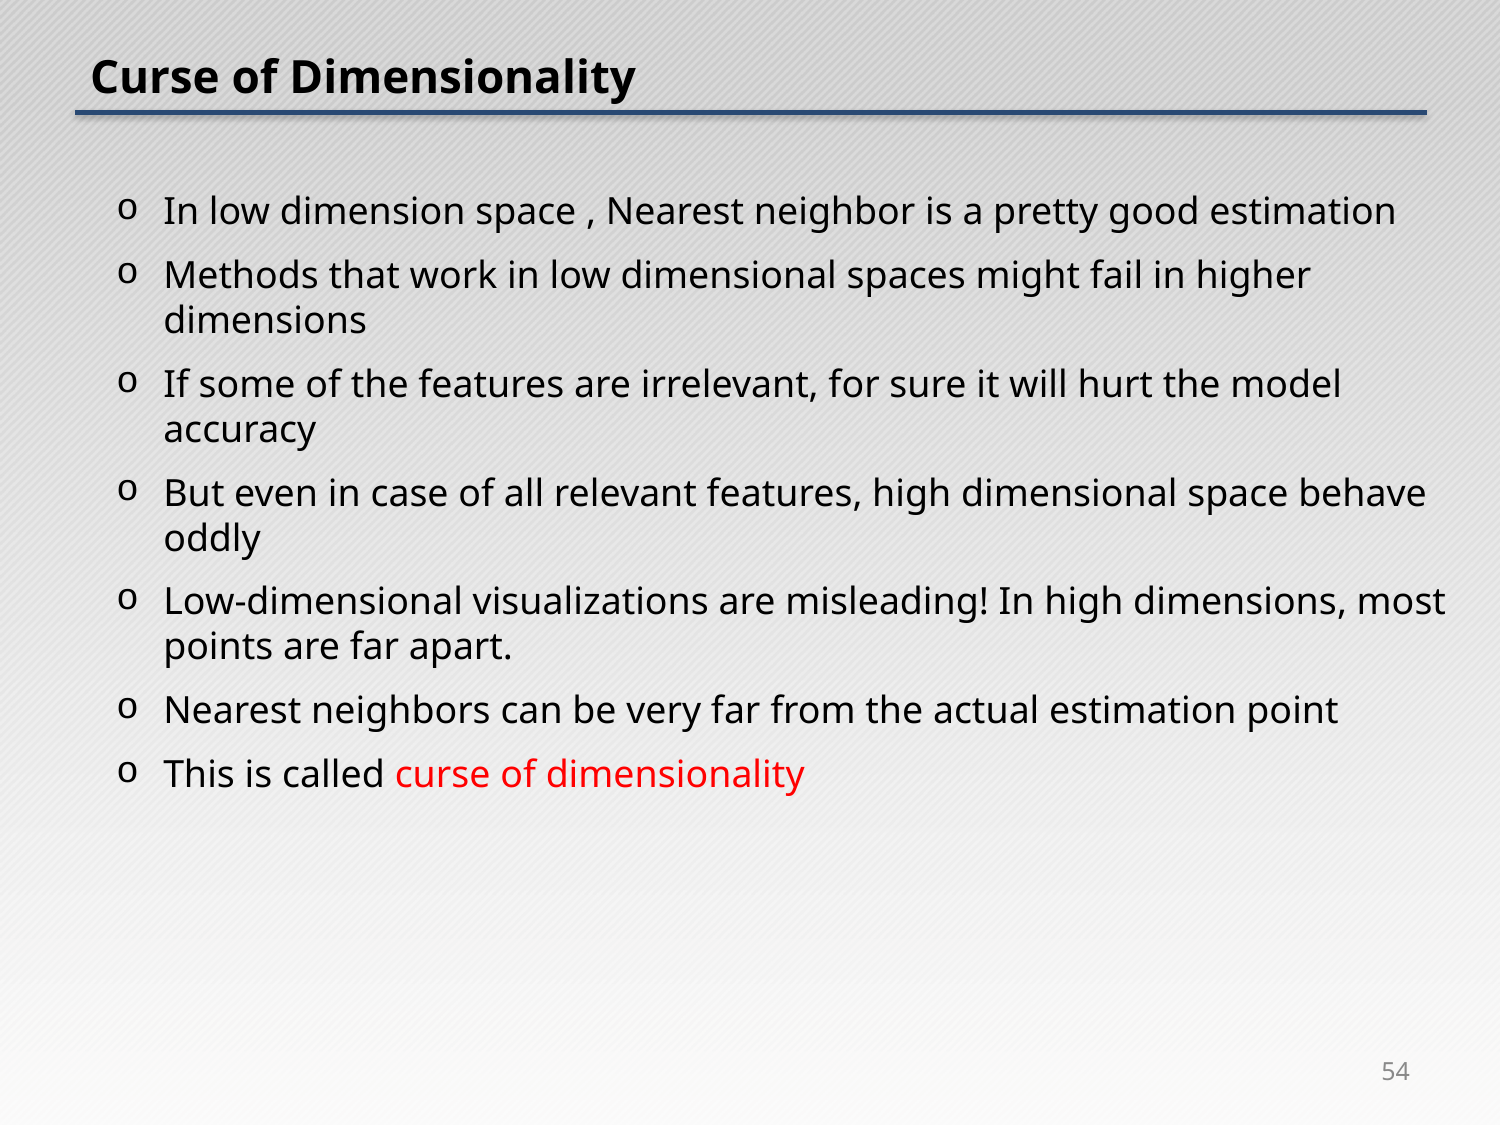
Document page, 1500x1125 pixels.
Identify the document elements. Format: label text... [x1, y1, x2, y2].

slide_number 54 [1074, 1042, 1425, 1103]
picture [0, 0, 1500, 1125]
title Curse of Dimensionality [74, 37, 1426, 113]
text_box [71, 645, 1429, 1033]
